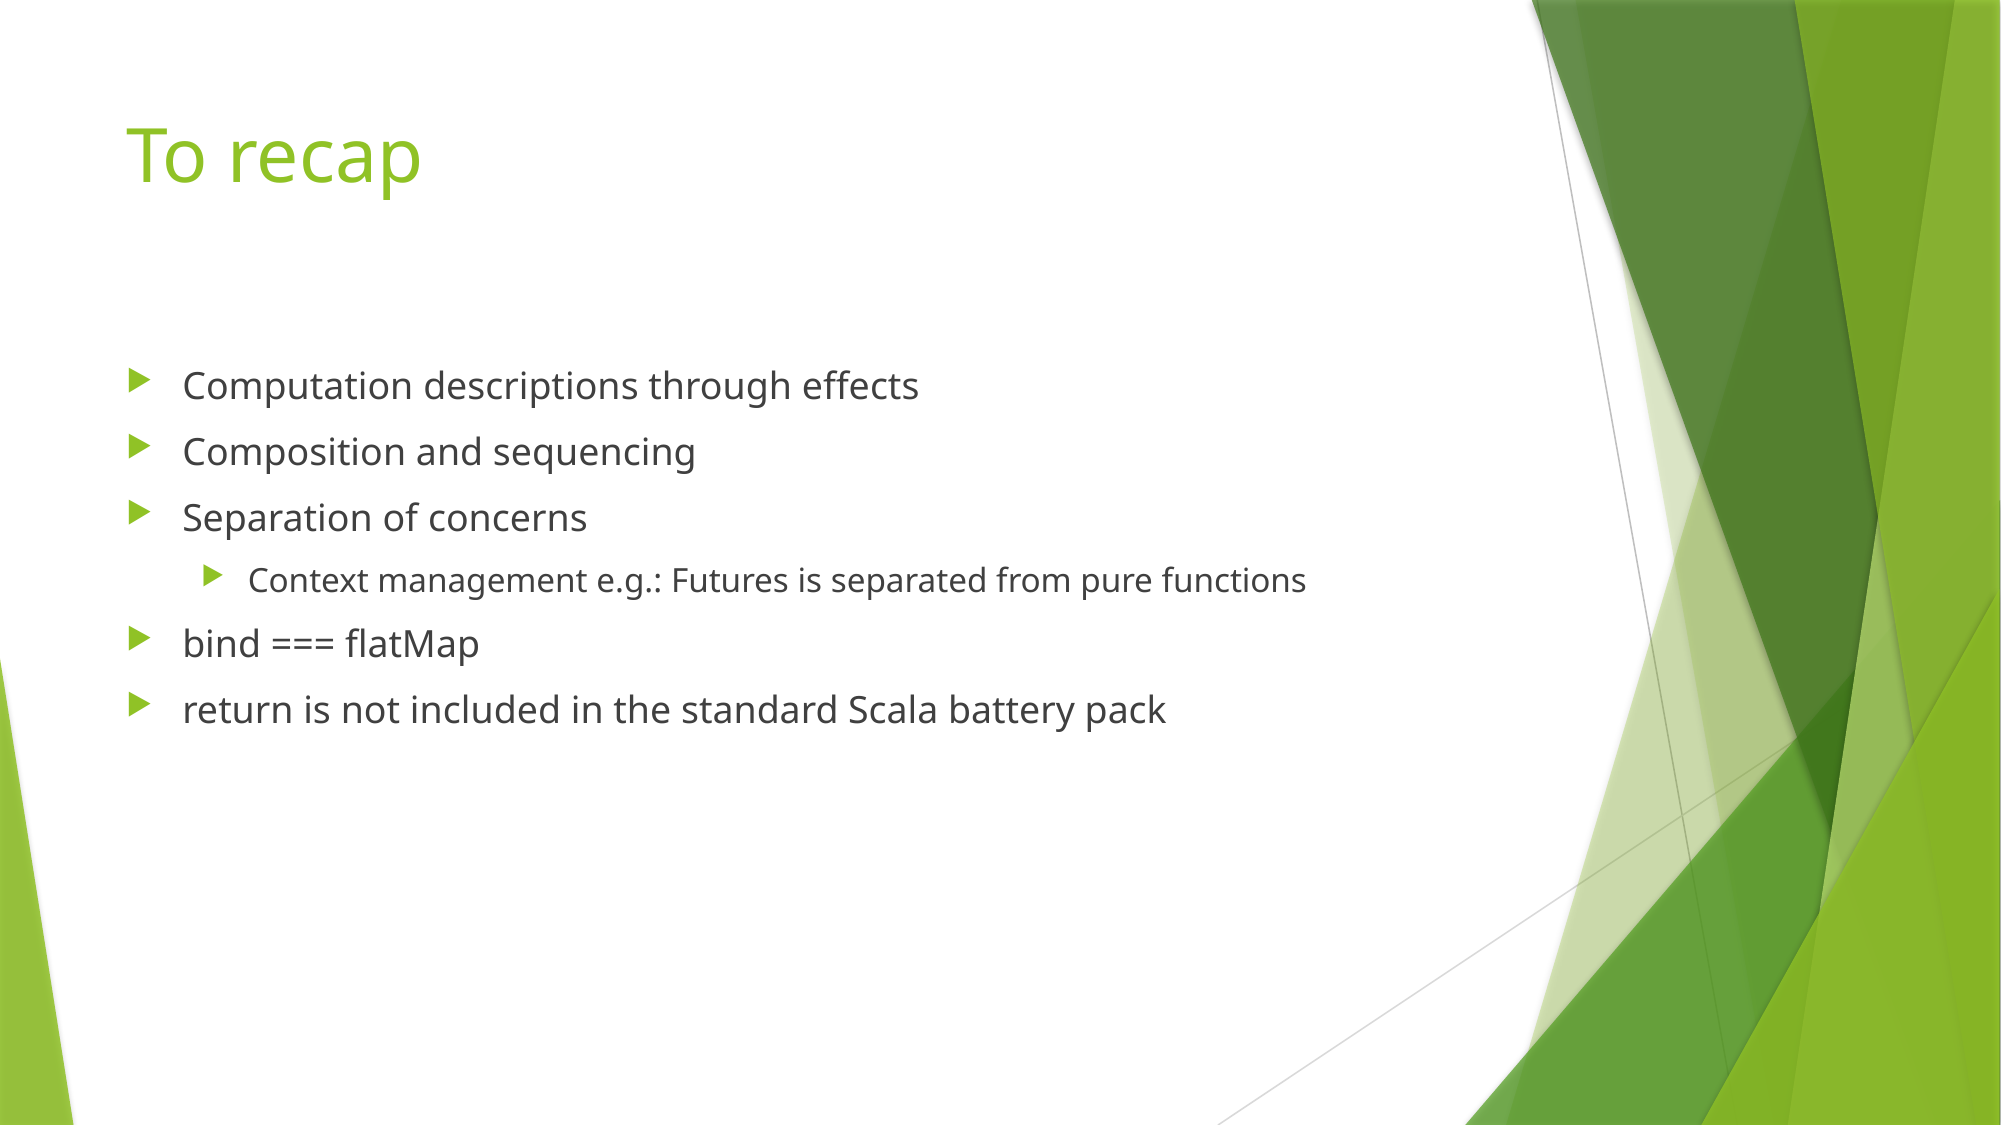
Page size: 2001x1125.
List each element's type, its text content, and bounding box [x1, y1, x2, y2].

list Computation descriptions through effects Composition and sequencing Separation of concerns Context management e.g.: Futures is separated from pure functions bind === flatMap return is not included in the standard Scala battery pack [111, 354, 1522, 992]
title To recap [111, 99, 1522, 317]
